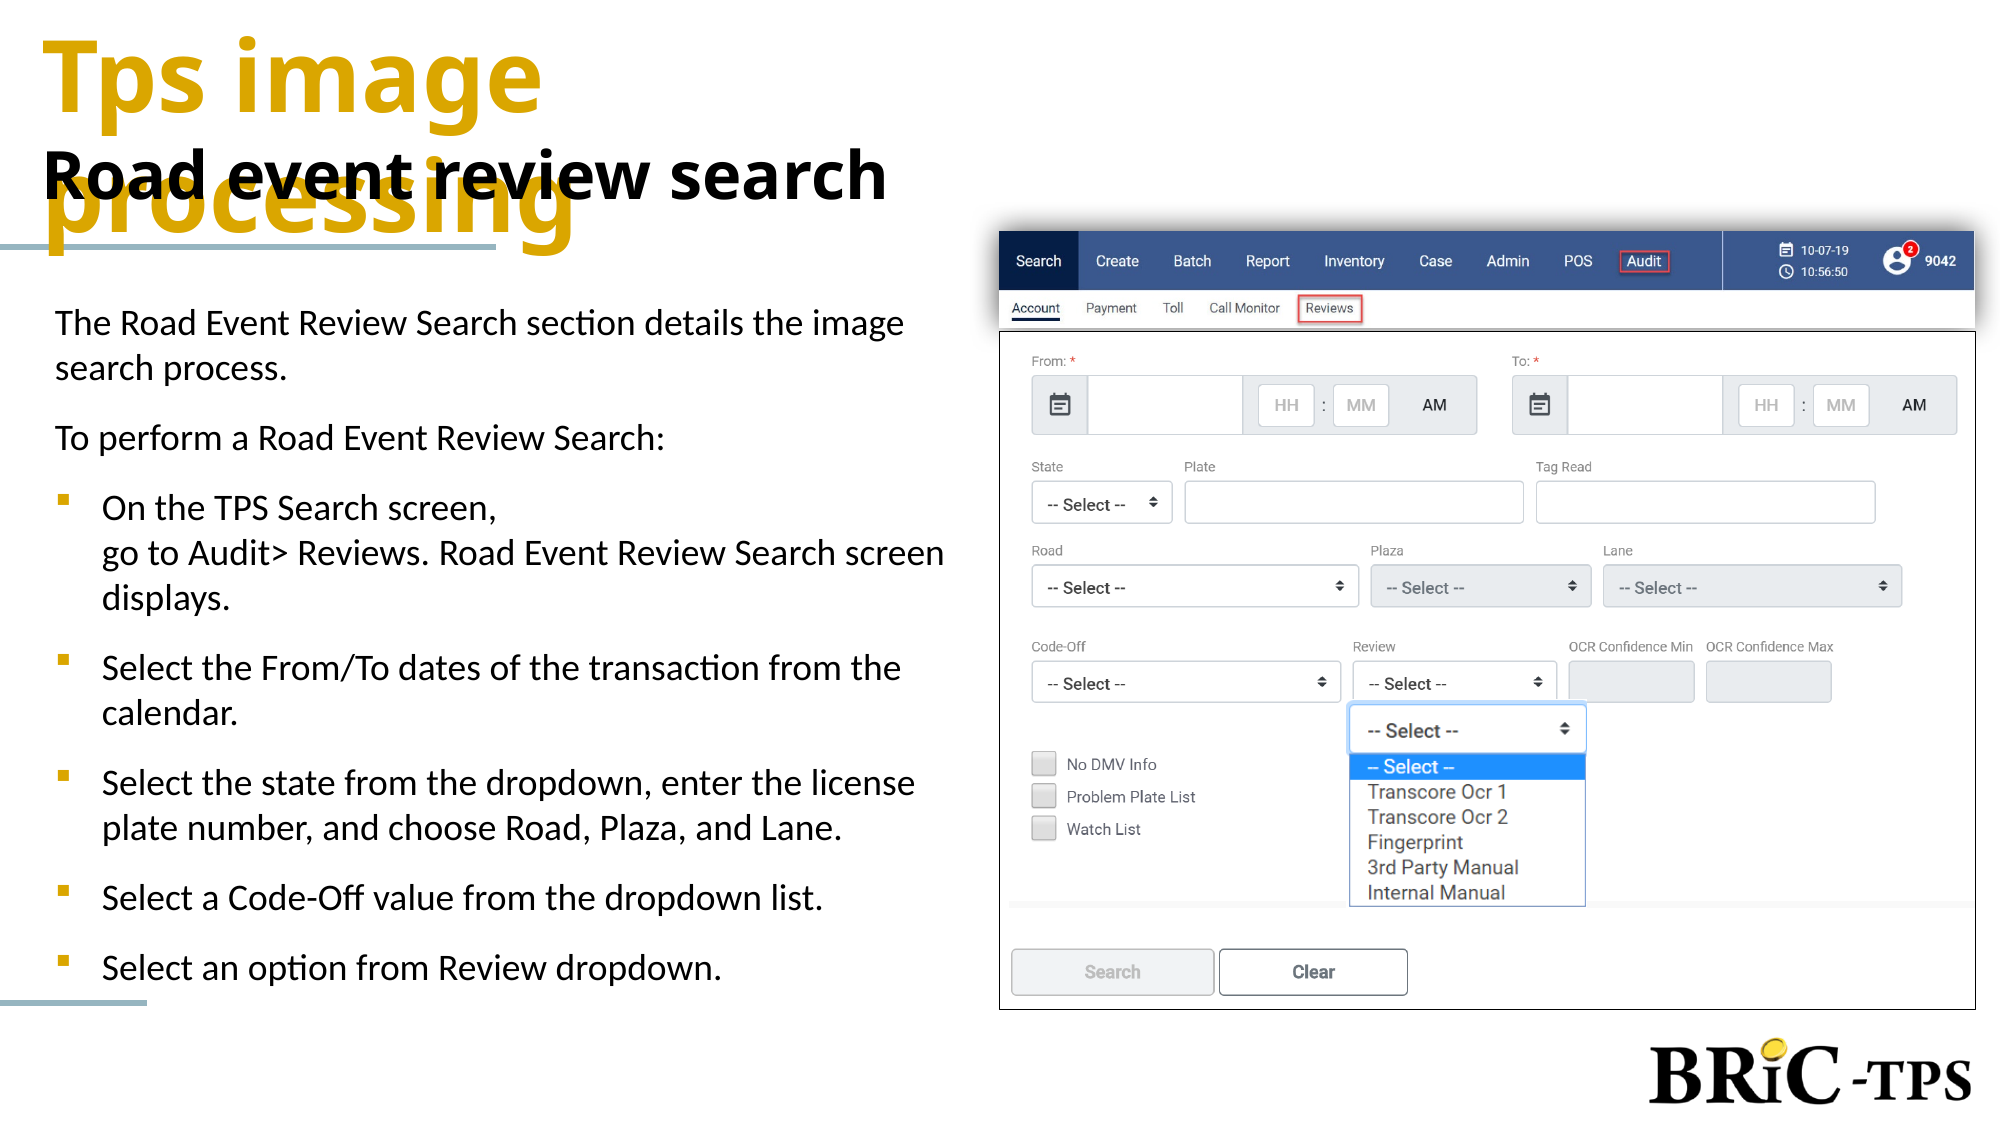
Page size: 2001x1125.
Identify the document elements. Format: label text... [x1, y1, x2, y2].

text_box Tps image processing [26, 221, 986, 260]
text_box The Road Event Review Search section details the image search process. To perform a Road Event Review Search: On the TPS Search screen, go to Audit> Reviews. Road Event Review Search screen displays. Select the From/To dates of the transaction from the calendar. Select the state from the dropdown, enter the license plate number, and choose Road, Plaza, and Lane. Select a Code-Off value from the dropdown list. Select an option from Review dropdown. [40, 290, 1000, 1125]
picture [999, 231, 1975, 328]
text_box Tps image processing [26, 5, 1003, 125]
picture [1649, 1027, 1971, 1106]
text_box Road event review search [26, 125, 1003, 221]
picture [999, 332, 1975, 1010]
